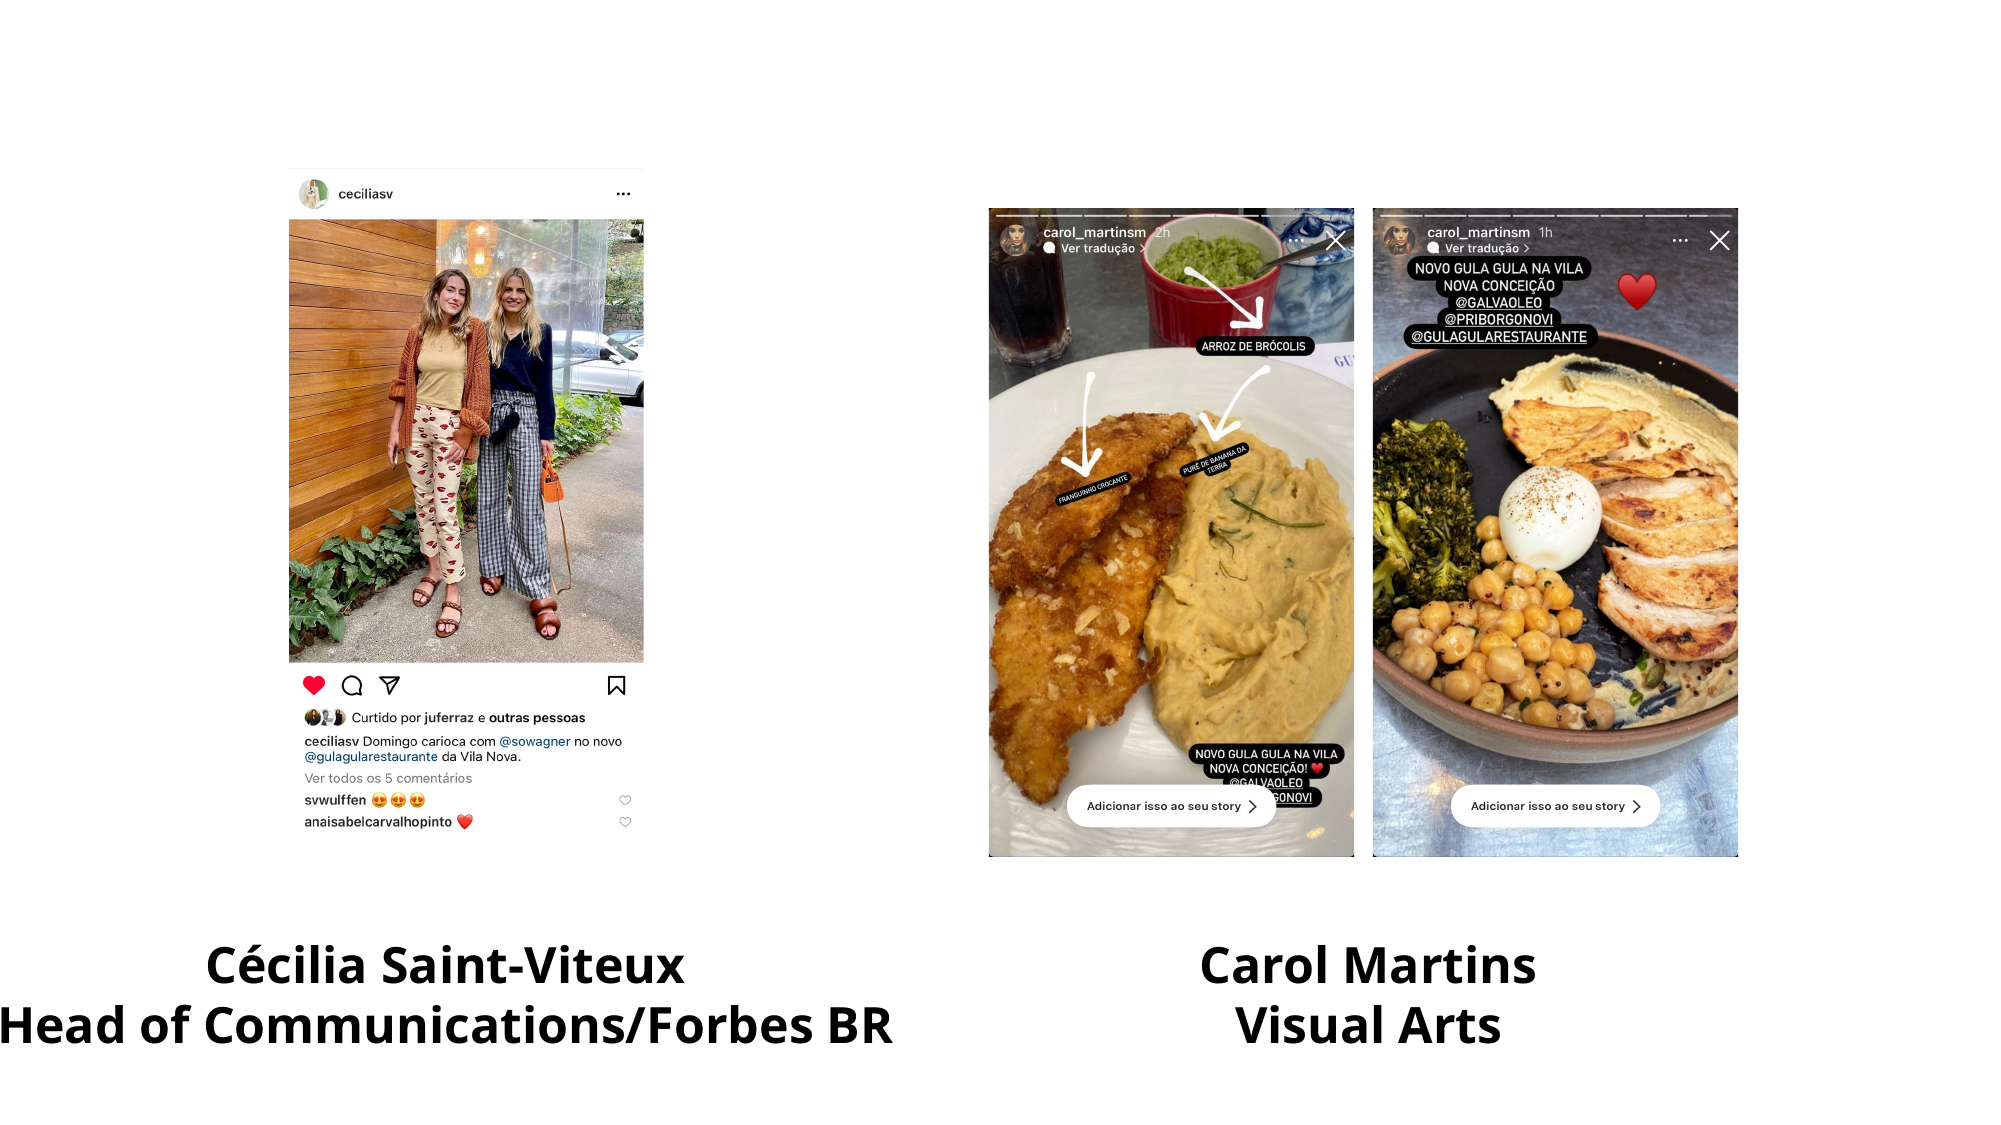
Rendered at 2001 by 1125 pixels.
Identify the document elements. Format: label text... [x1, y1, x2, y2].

text_box Carol Martins Visual Arts [938, 913, 1861, 1074]
picture [289, 167, 644, 834]
picture [1372, 208, 1739, 857]
text_box Cécilia Saint-Viteux Head of Communications/Forbes BR [0, 913, 938, 1074]
picture [988, 208, 1355, 857]
